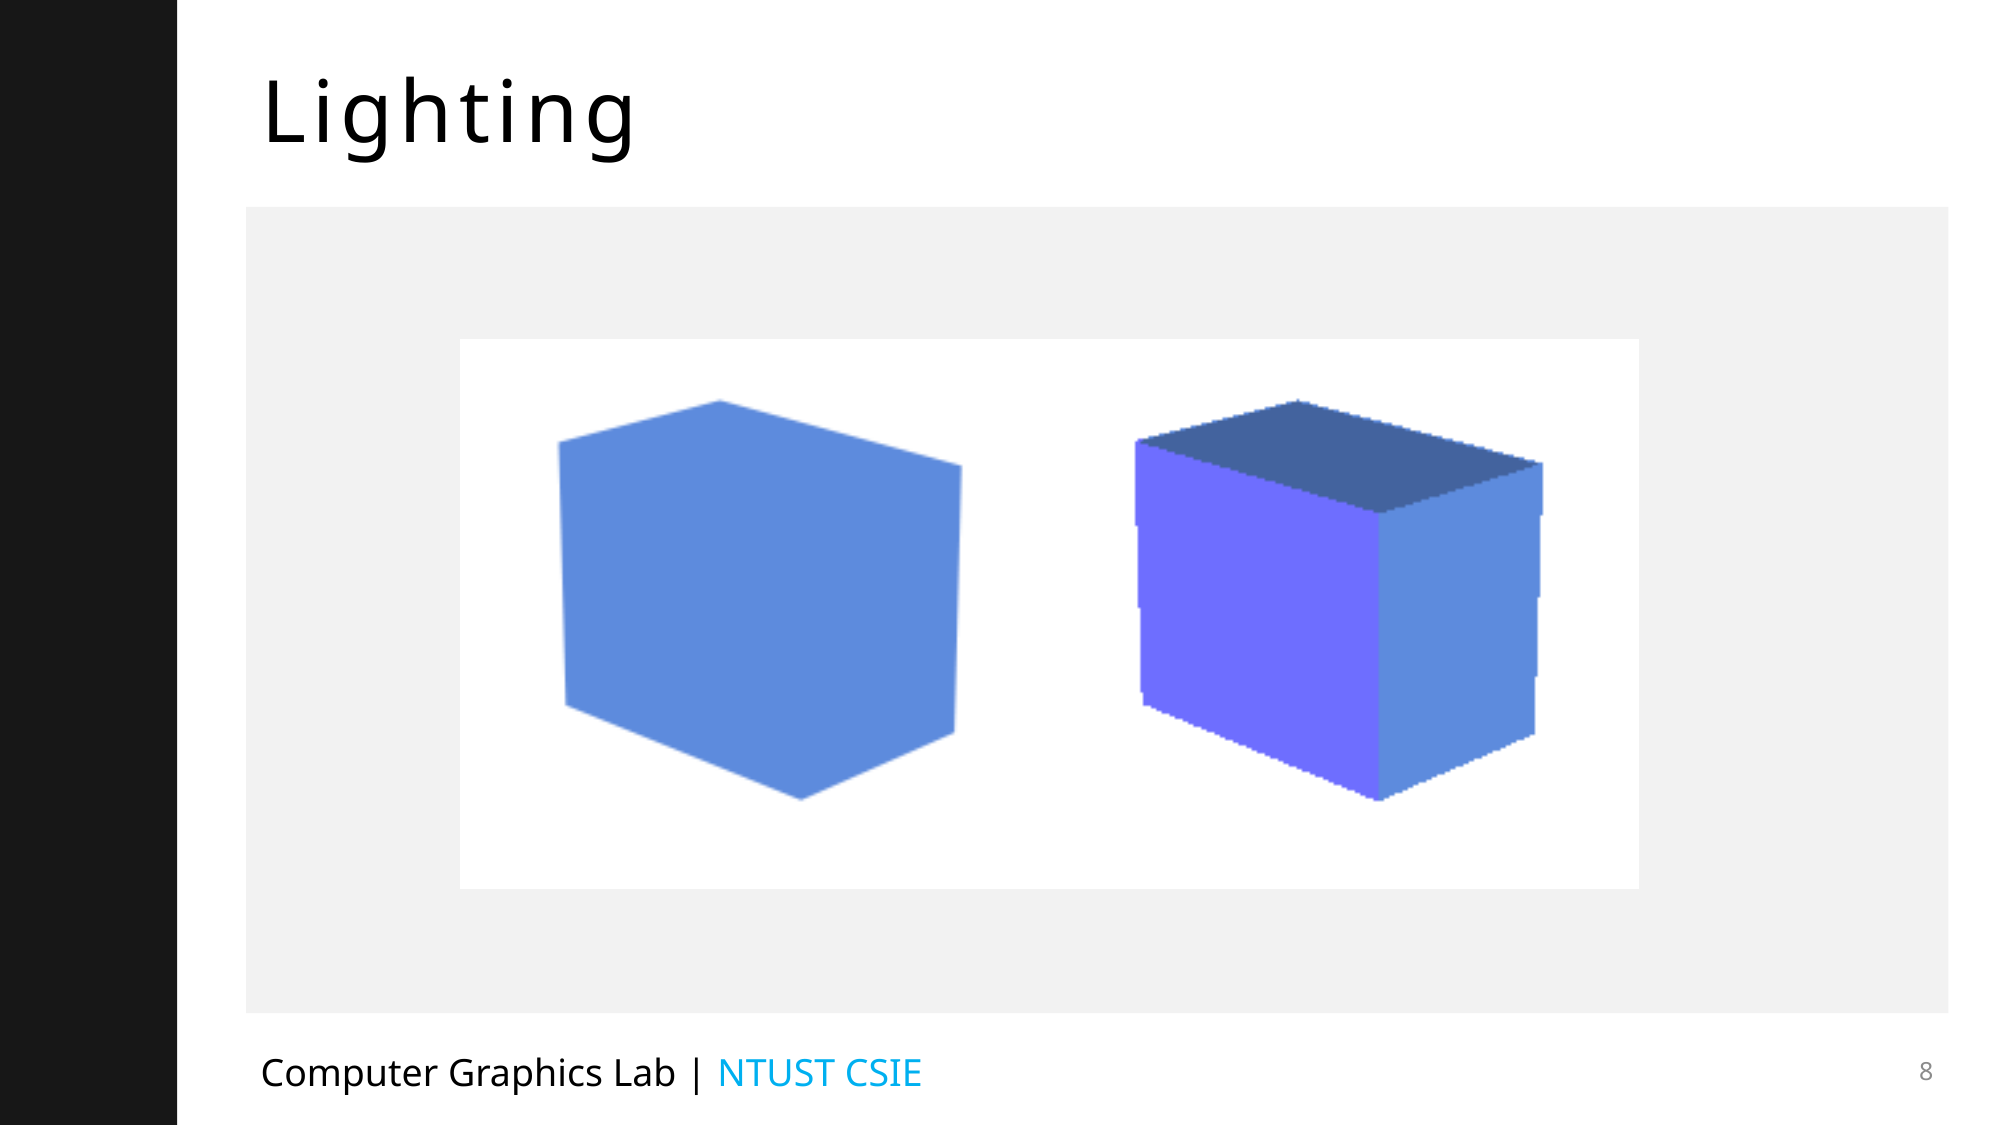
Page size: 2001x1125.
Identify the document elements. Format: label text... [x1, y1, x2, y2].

title Lighting [246, 59, 1949, 169]
picture [460, 339, 1639, 889]
